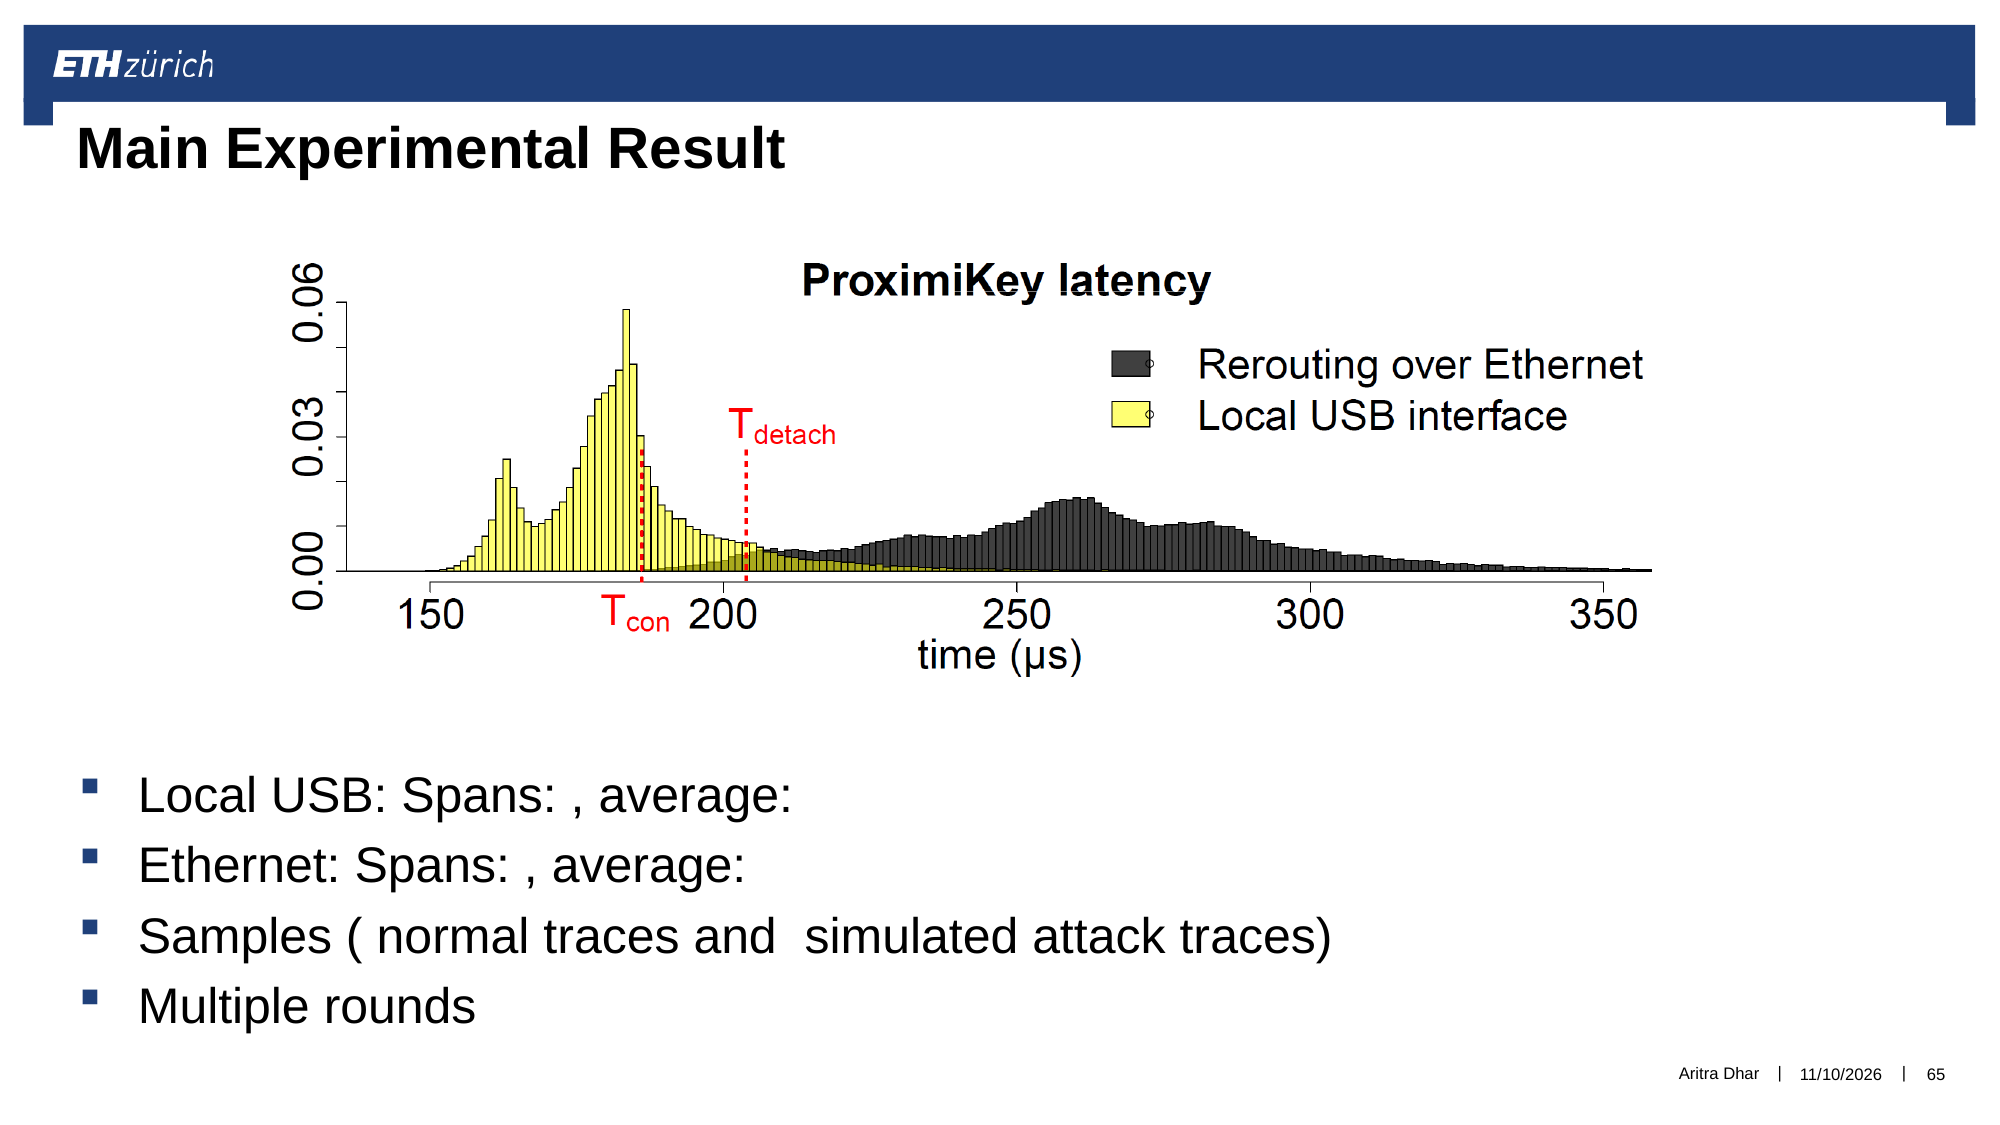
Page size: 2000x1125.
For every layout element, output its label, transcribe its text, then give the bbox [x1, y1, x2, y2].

slide_number 65 [1906, 1034, 1966, 1112]
title Main Experimental Result [53, 101, 1946, 262]
picture [286, 252, 1656, 684]
footer Aritra Dhar [999, 1034, 1760, 1111]
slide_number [1790, 1034, 1892, 1112]
